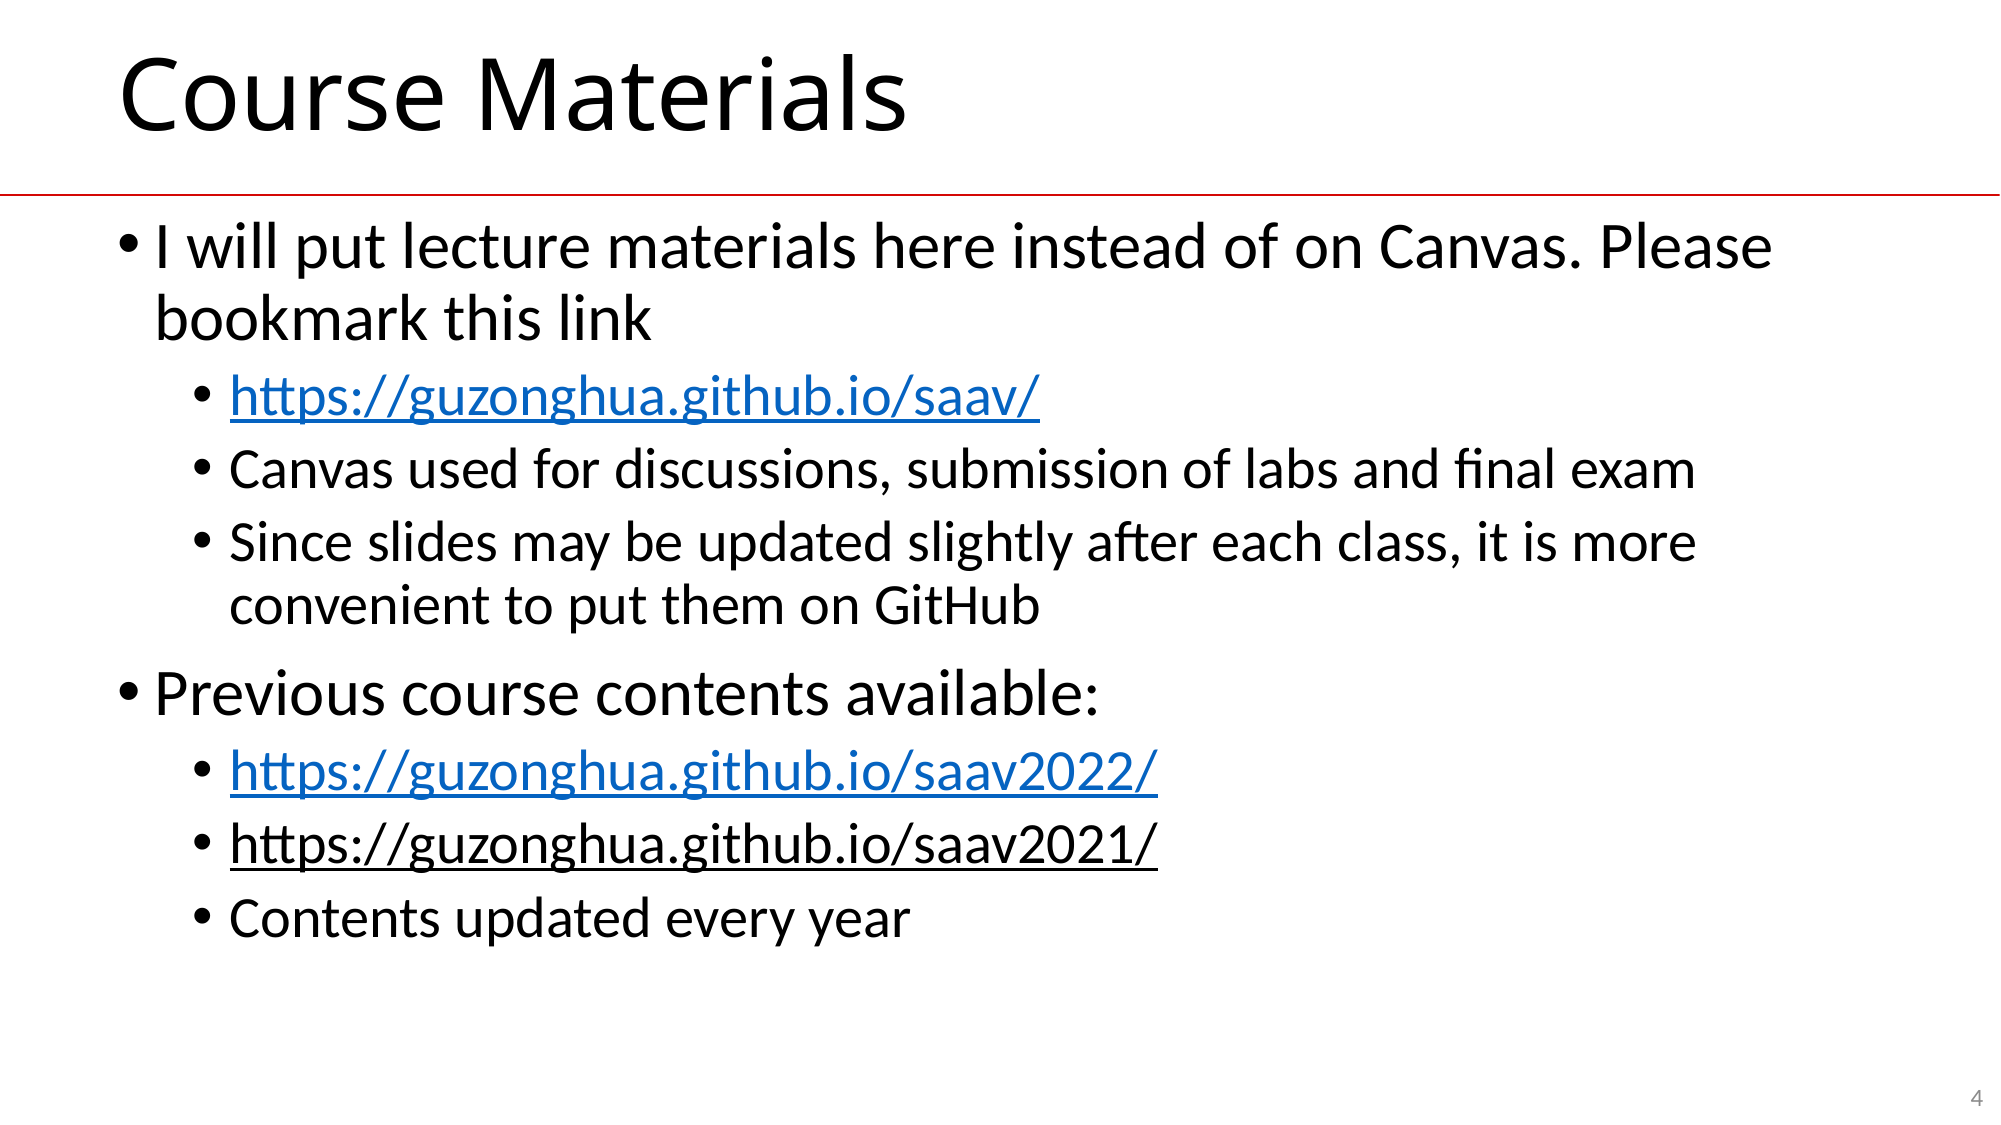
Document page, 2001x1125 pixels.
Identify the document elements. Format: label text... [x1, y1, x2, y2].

list I will put lecture materials here instead of on Canvas. Please bookmark this link https://guzonghua.github.io/saav/ Canvas used for discussions, submission of labs and final exam Since slides may be updated slightly after each class, it is more convenient to put them on GitHub Previous course contents available: https://guzonghua.github.io/saav2022/ https://guzonghua.github.io/saav2021/ Contents updated every year [102, 203, 1899, 1056]
slide_number 4 [1548, 1066, 1999, 1125]
title Course Materials [102, 10, 1899, 186]
